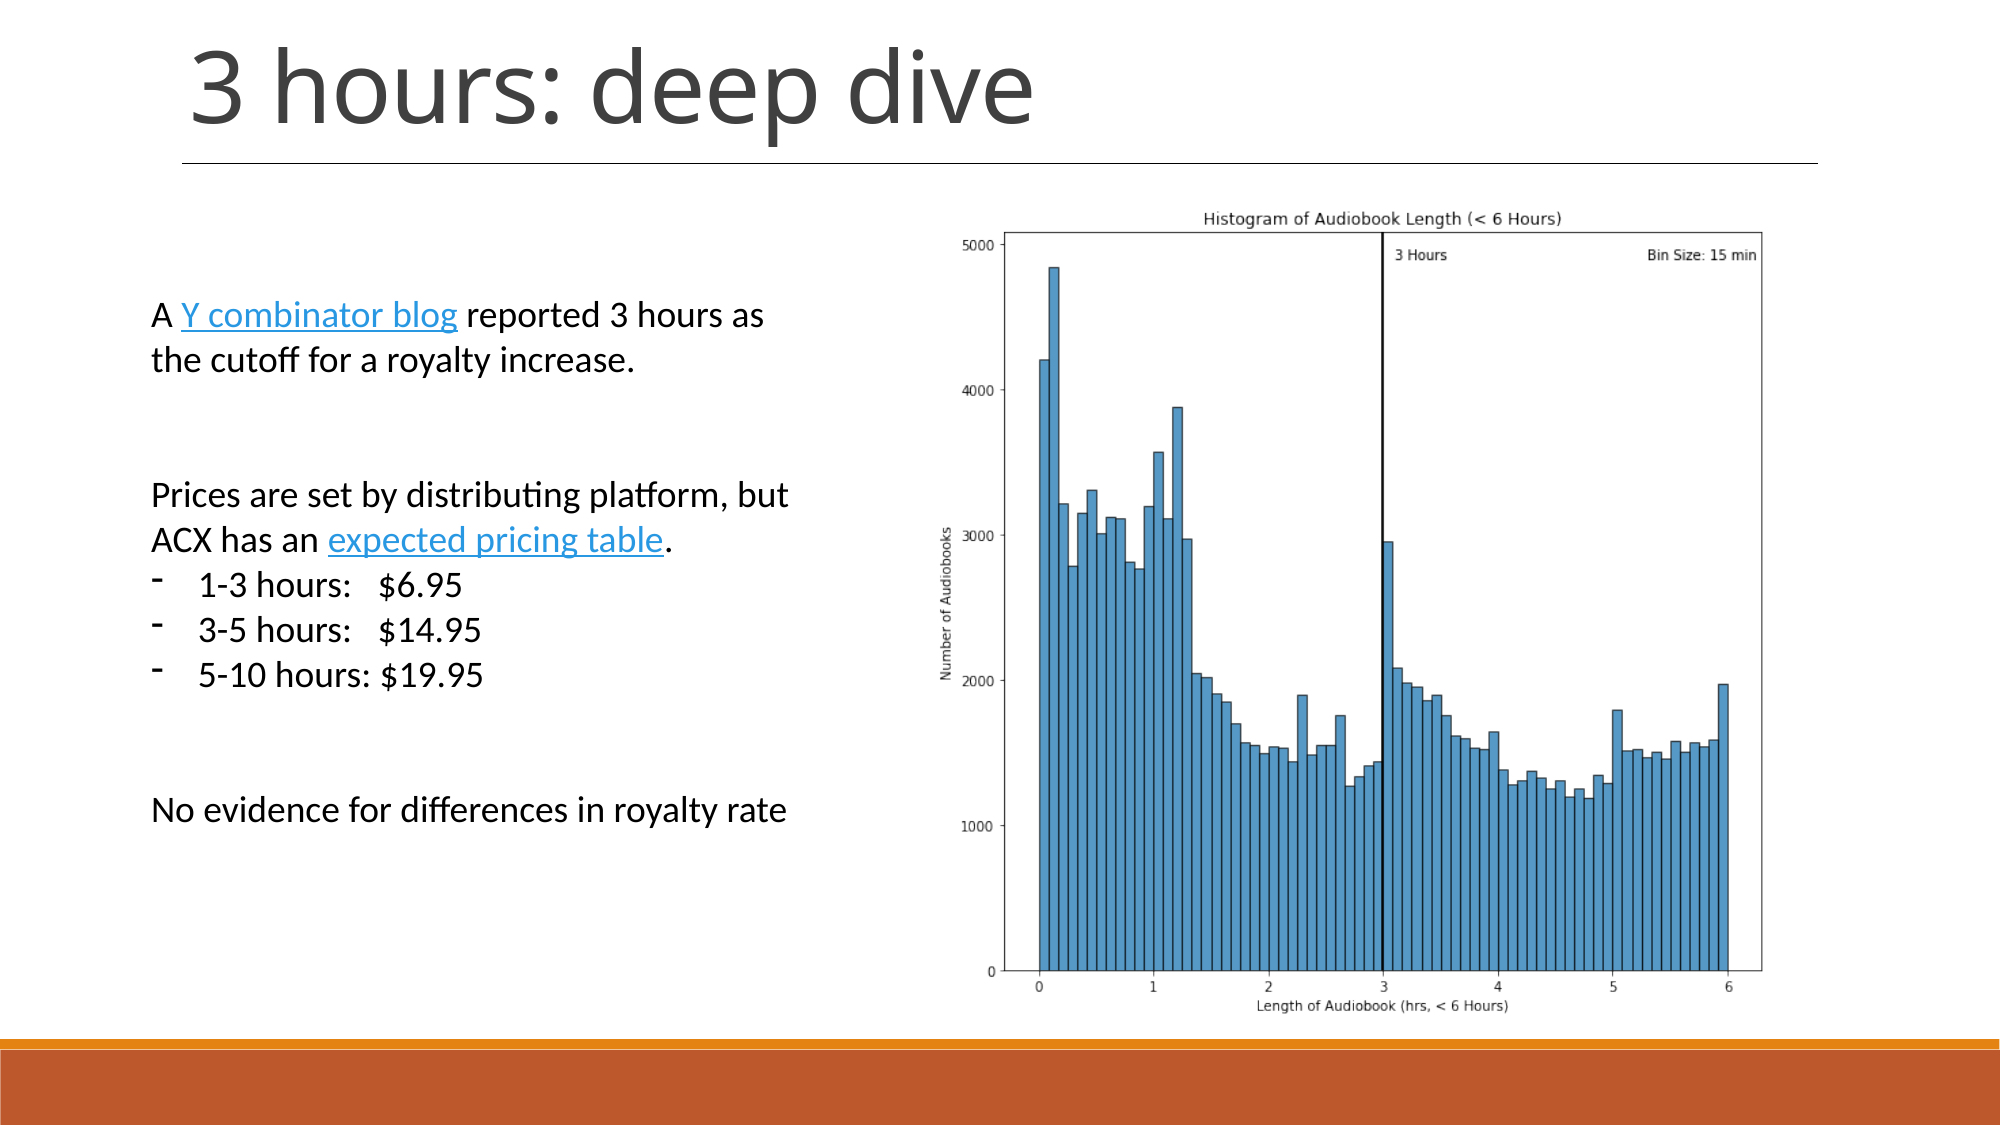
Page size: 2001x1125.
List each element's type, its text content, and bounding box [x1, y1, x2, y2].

text_box A Y combinator blog reported 3 hours as the cutoff for a royalty increase. Prices are set by distributing platform, but ACX has an expected pricing table. 1-3 hours: $6.95 3-5 hours: $14.95 5-10 hours: $19.95 No evidence for differences in royalty rate [136, 282, 834, 837]
picture [932, 201, 1772, 1022]
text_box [174, 33, 1826, 178]
